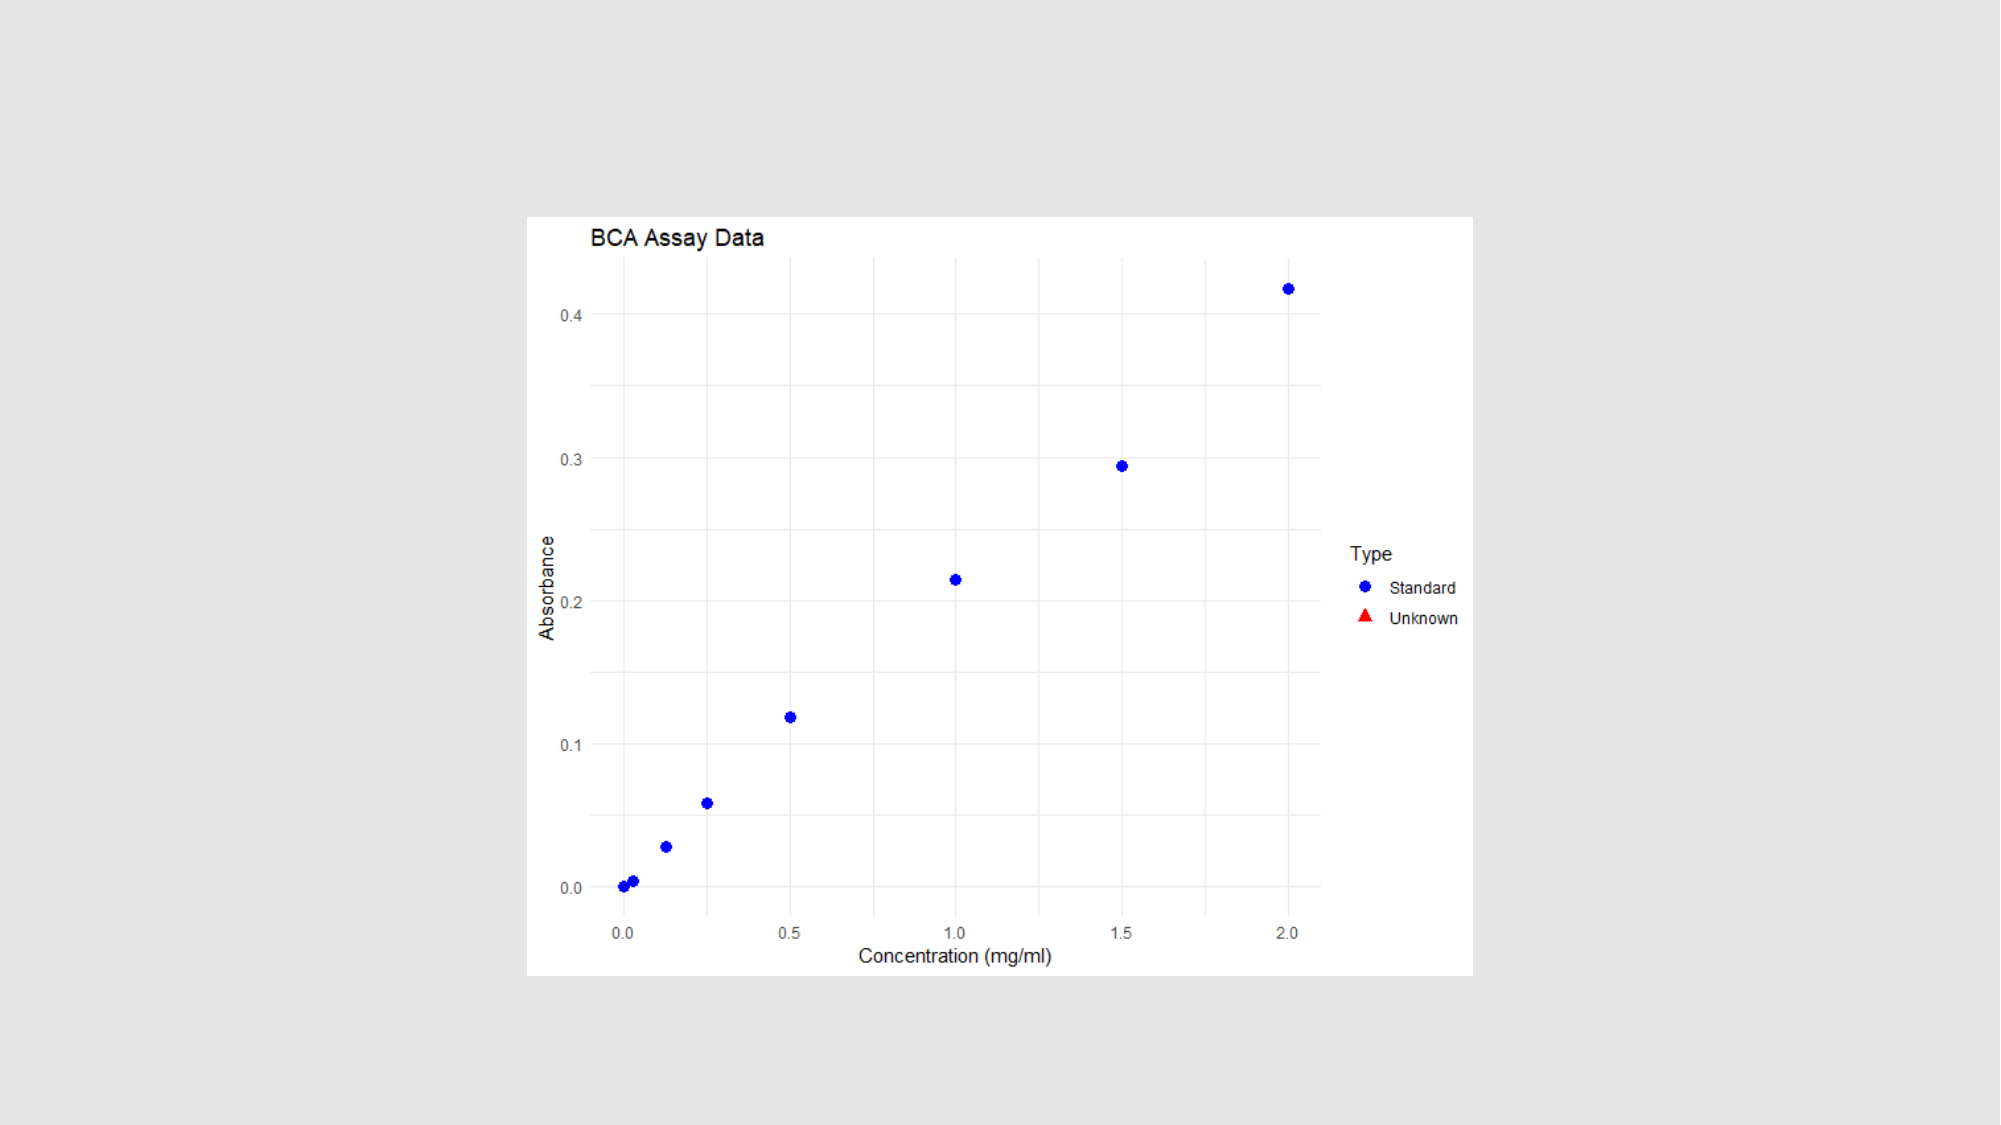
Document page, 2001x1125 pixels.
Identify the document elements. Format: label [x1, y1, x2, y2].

picture [527, 217, 1473, 976]
